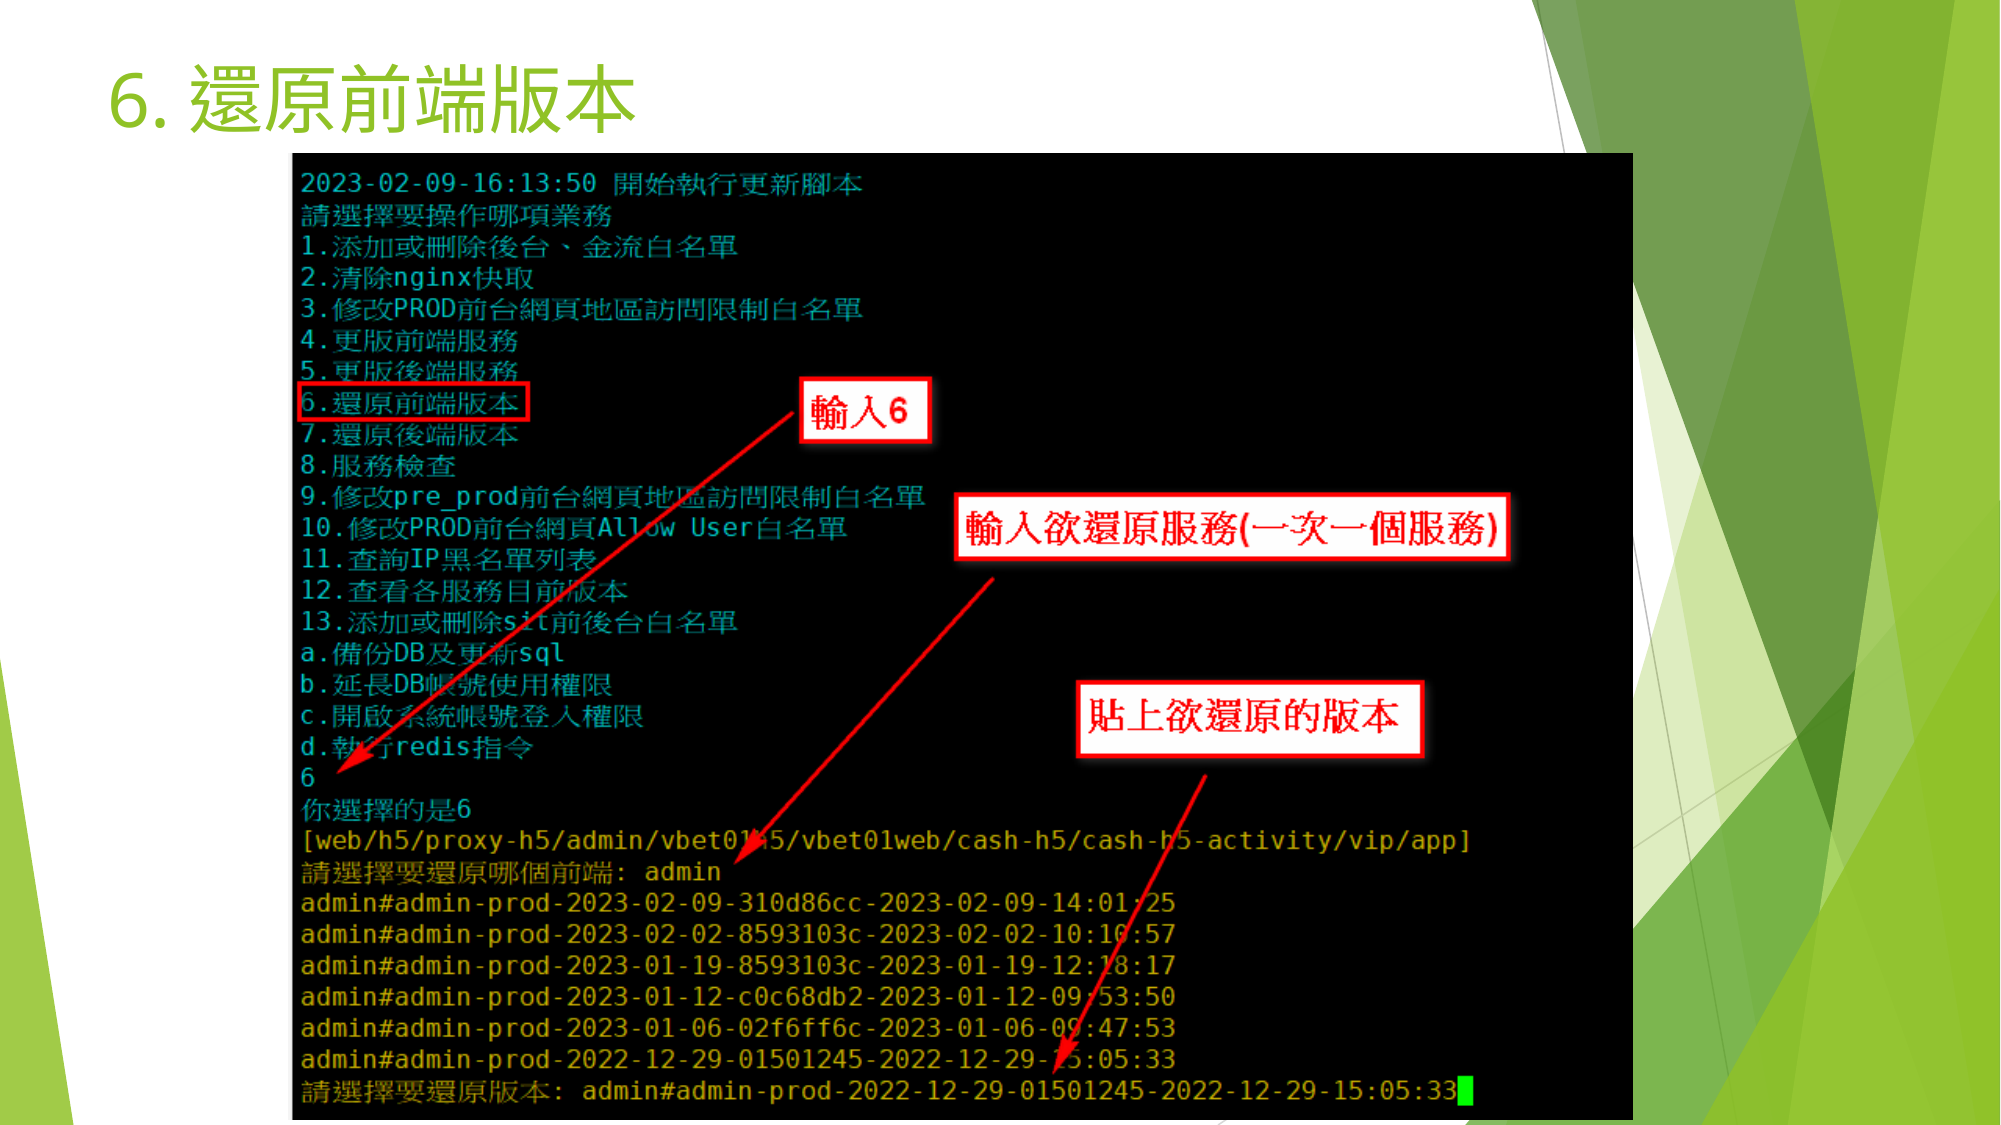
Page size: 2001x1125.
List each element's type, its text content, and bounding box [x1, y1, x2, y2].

picture [288, 153, 1633, 1120]
title 6.還原前端版本 [99, 45, 1900, 263]
